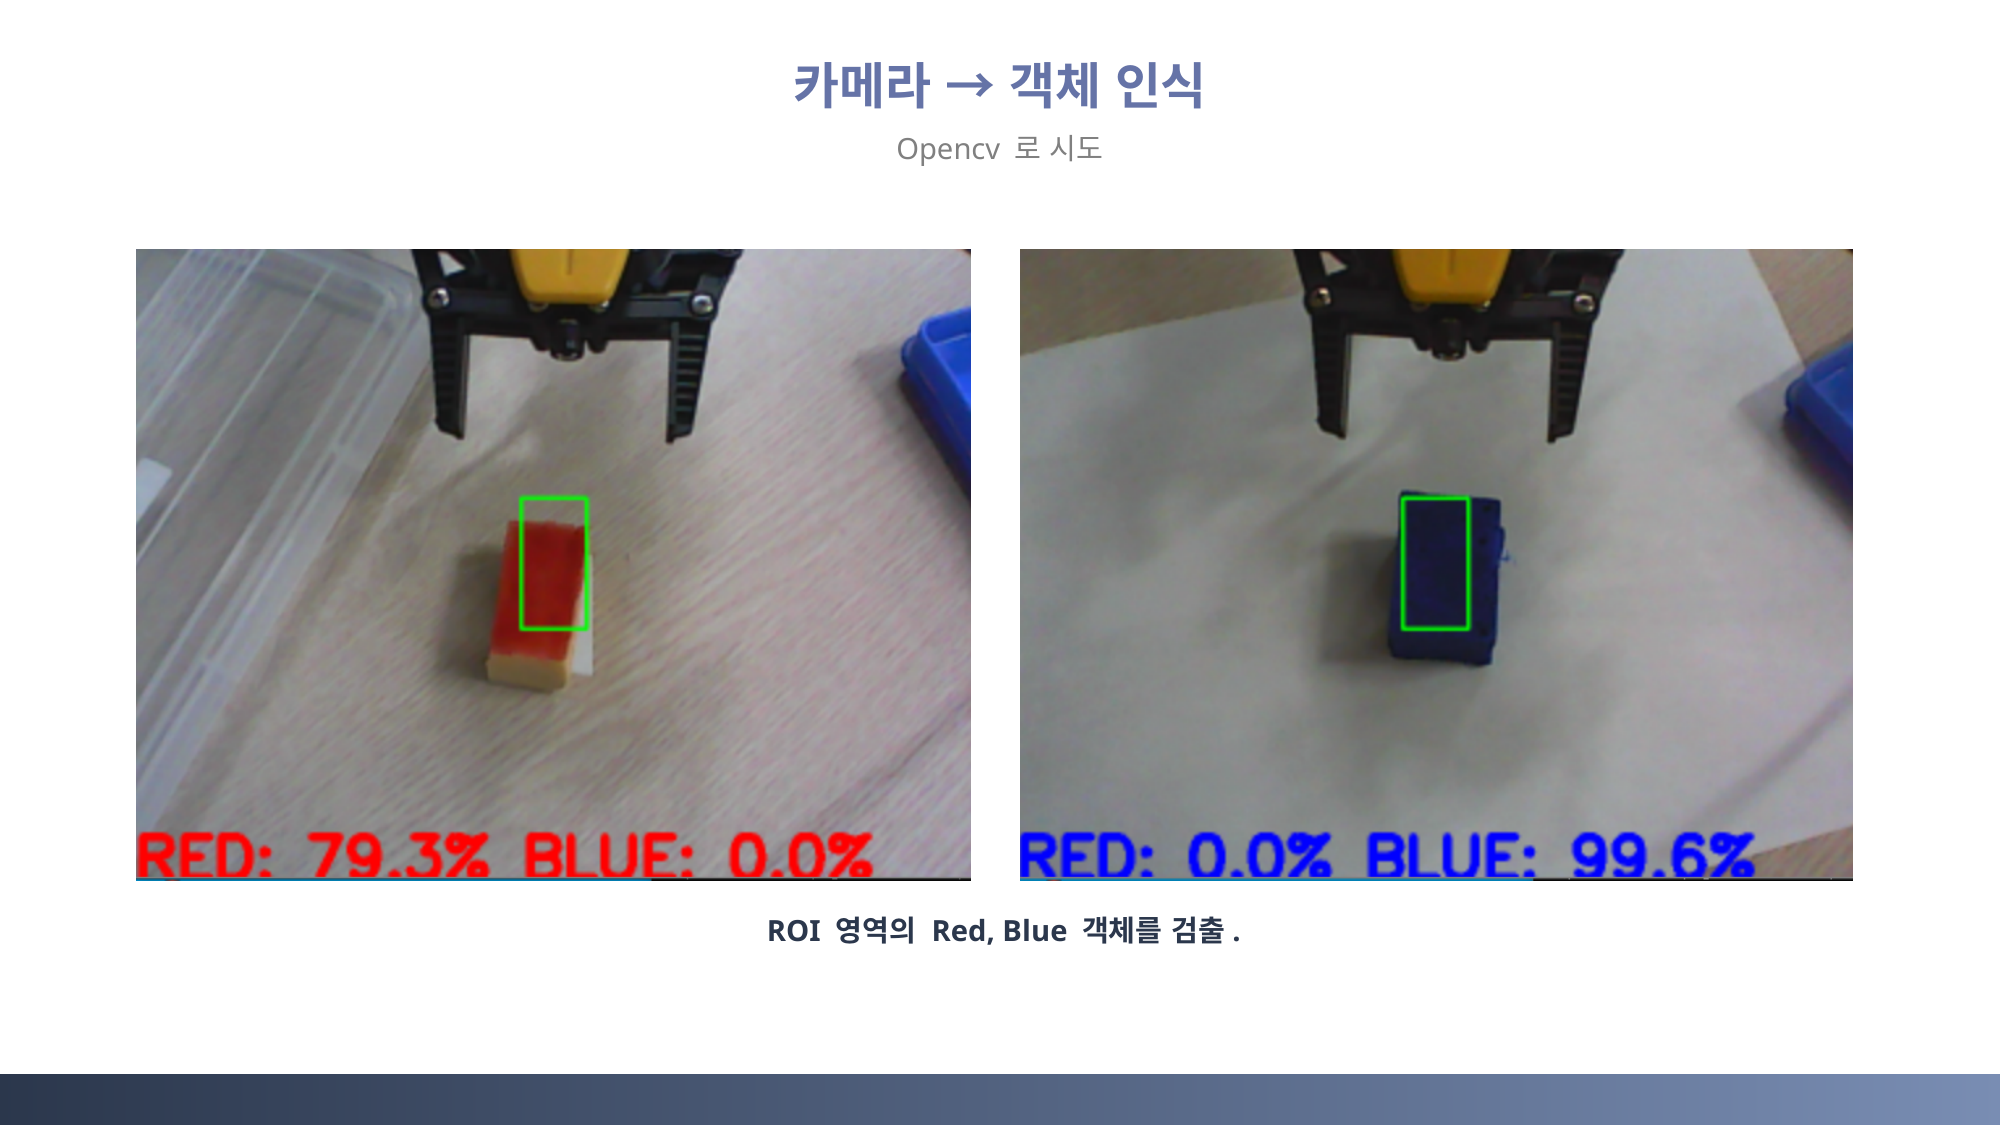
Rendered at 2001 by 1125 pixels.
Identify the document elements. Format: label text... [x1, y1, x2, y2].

text_box 카메라 → 객체 인식 [407, 47, 1593, 122]
text_box Opencv 로 시도 [75, 122, 1925, 173]
text_box [0, 1074, 2000, 1125]
picture [1020, 249, 1853, 881]
picture [136, 249, 971, 881]
text_box ROI 영역의 Red, Blue 객체를 검출. [645, 905, 1355, 956]
